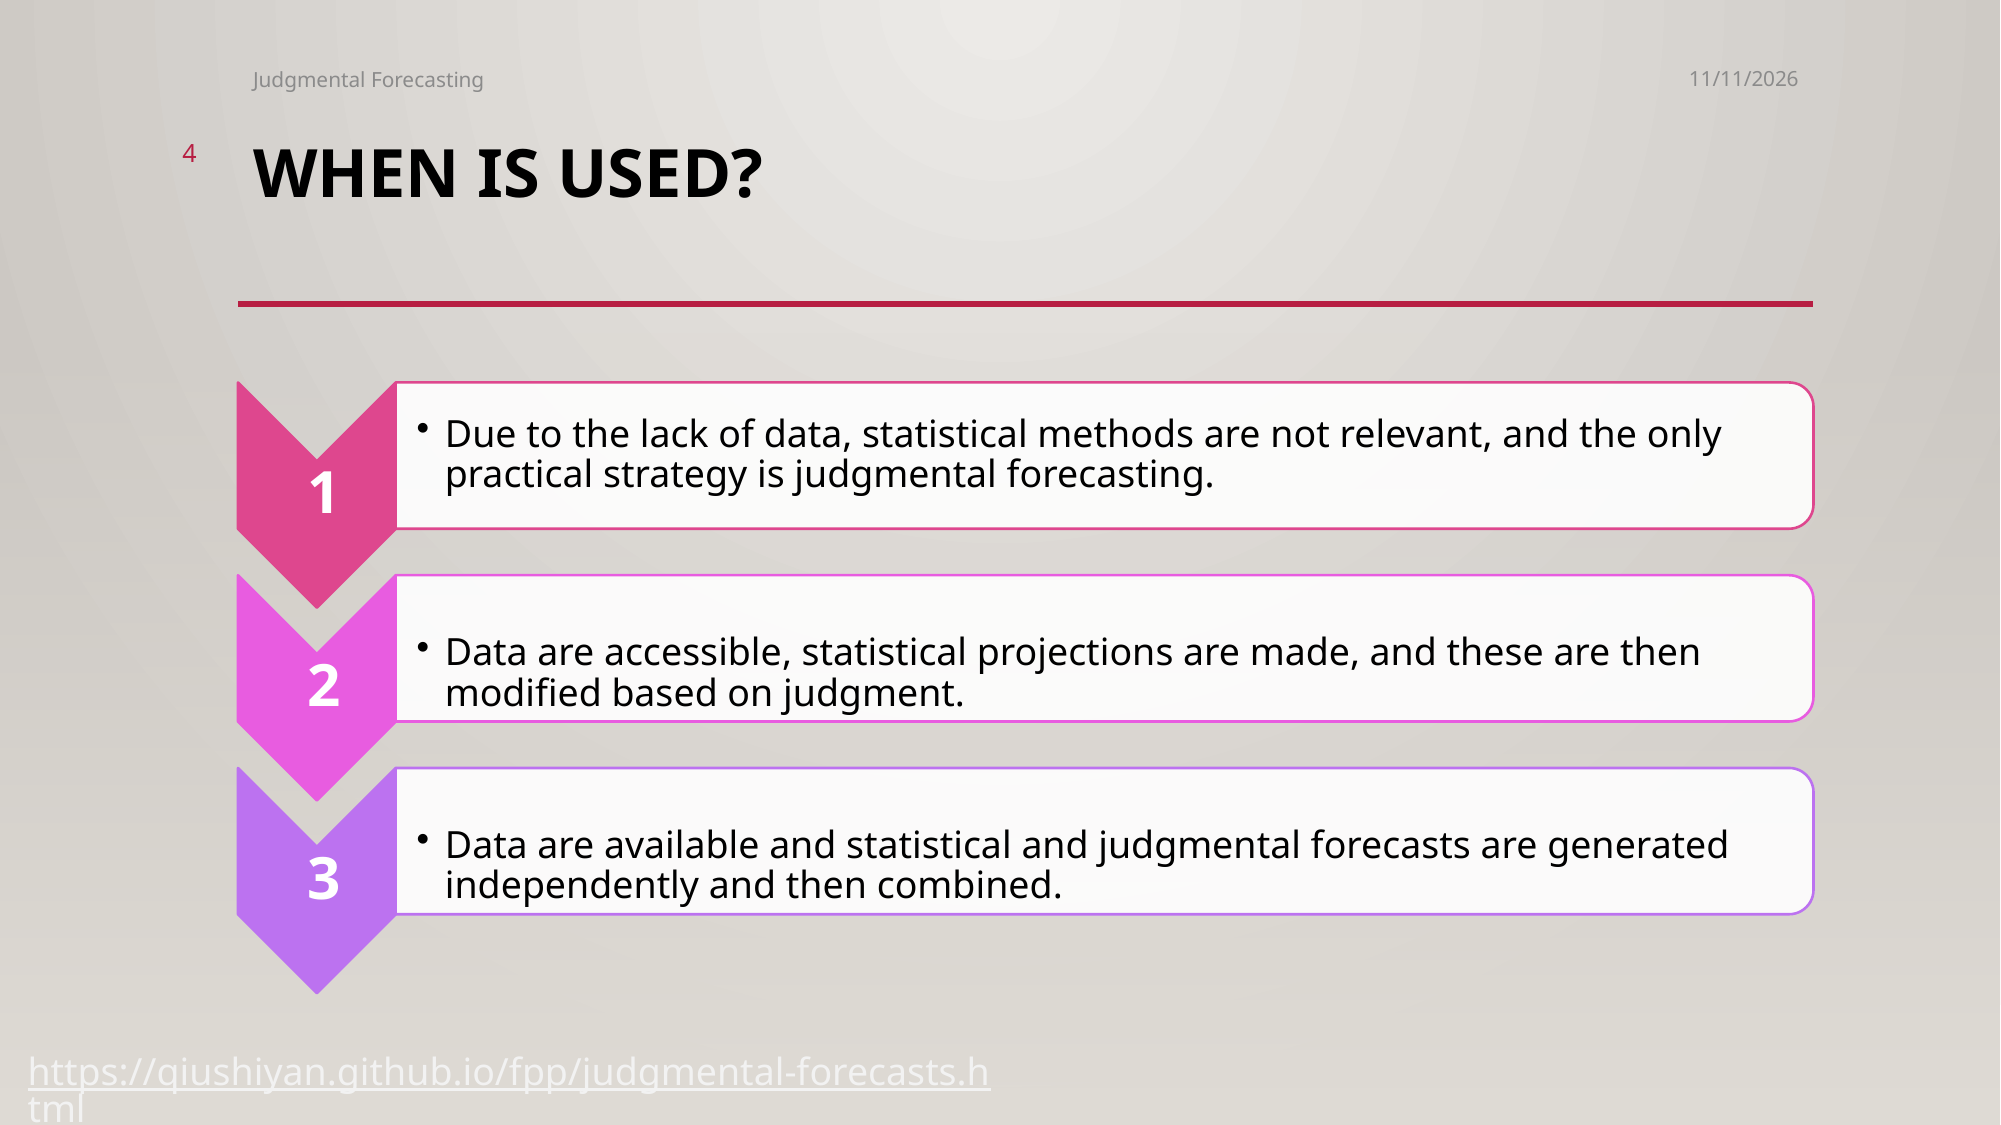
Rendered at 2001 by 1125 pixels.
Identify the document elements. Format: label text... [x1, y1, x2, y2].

slide_number 4 [78, 131, 212, 214]
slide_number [1239, 54, 1814, 105]
text_box https://qiushiyan.github.io/fpp/judgmental-forecasts.html [12, 1040, 1014, 1107]
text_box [237, 382, 1814, 994]
footer Judgmental Forecasting [238, 54, 1213, 105]
title When is used? [238, 131, 1814, 303]
text_box [0, 0, 2000, 330]
text_box [0, 330, 2000, 1125]
